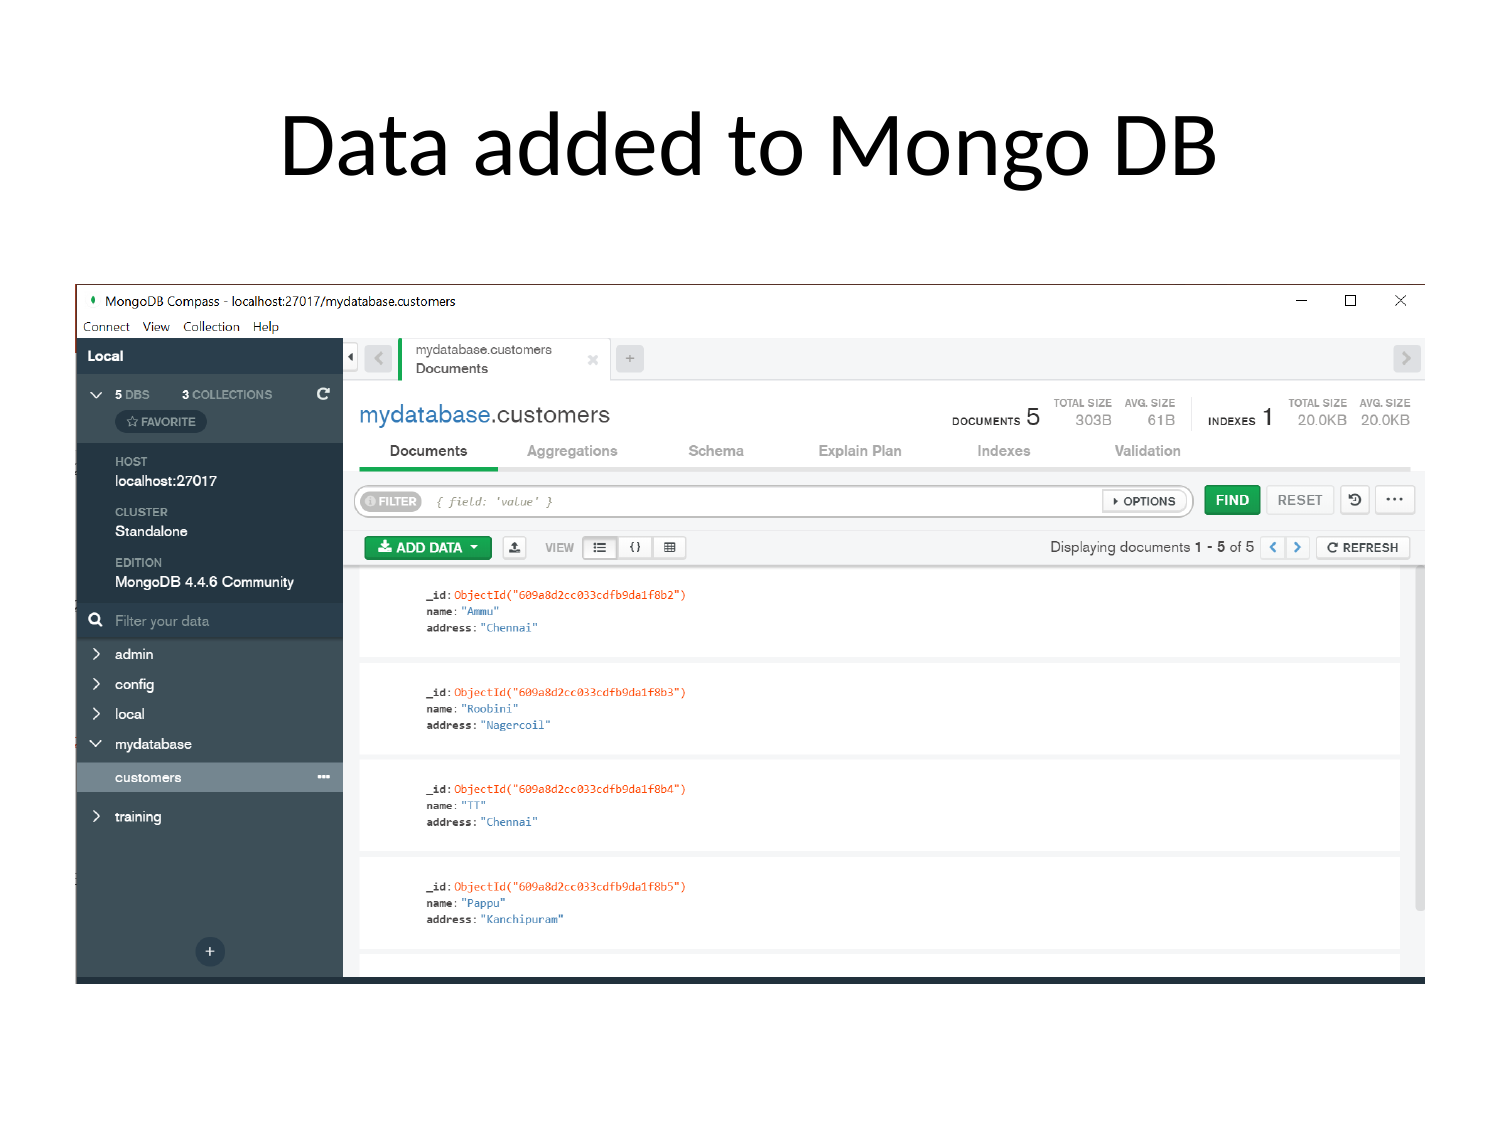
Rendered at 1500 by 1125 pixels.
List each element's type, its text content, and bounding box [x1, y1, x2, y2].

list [74, 283, 1426, 984]
title Data added to Mongo DB [75, 45, 1425, 233]
